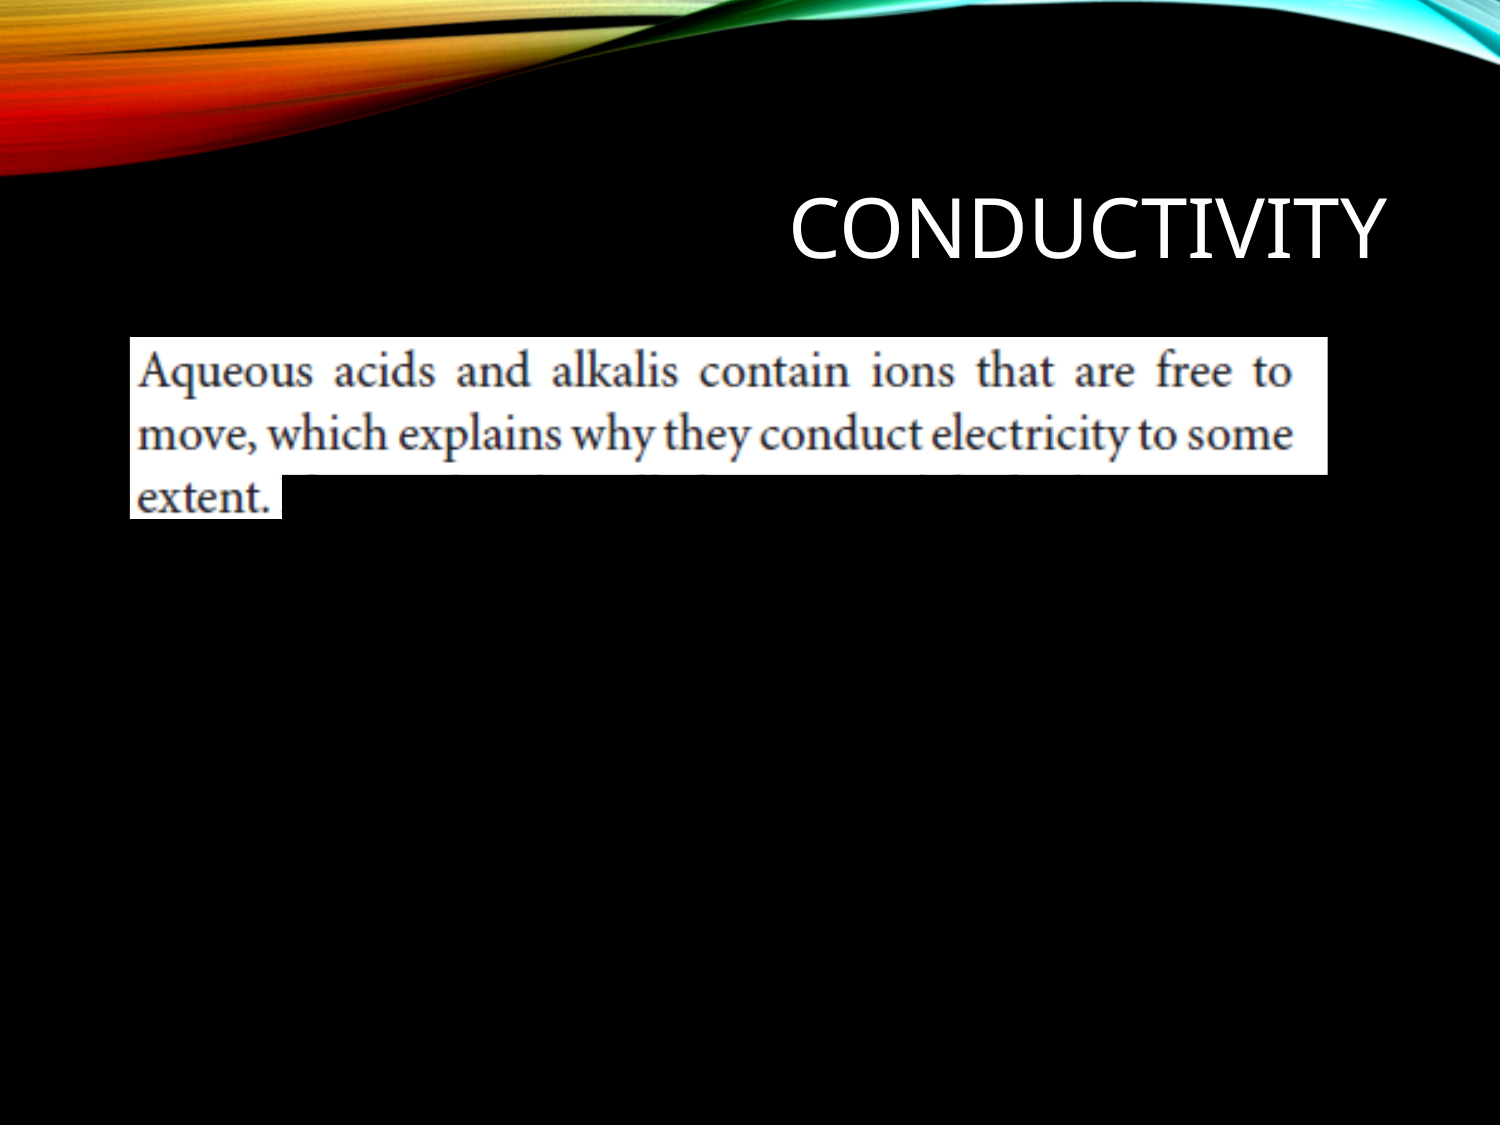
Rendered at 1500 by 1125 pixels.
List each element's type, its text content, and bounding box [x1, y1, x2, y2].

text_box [129, 337, 1331, 534]
title Conductivity [356, 125, 1403, 338]
picture [0, 0, 1500, 178]
